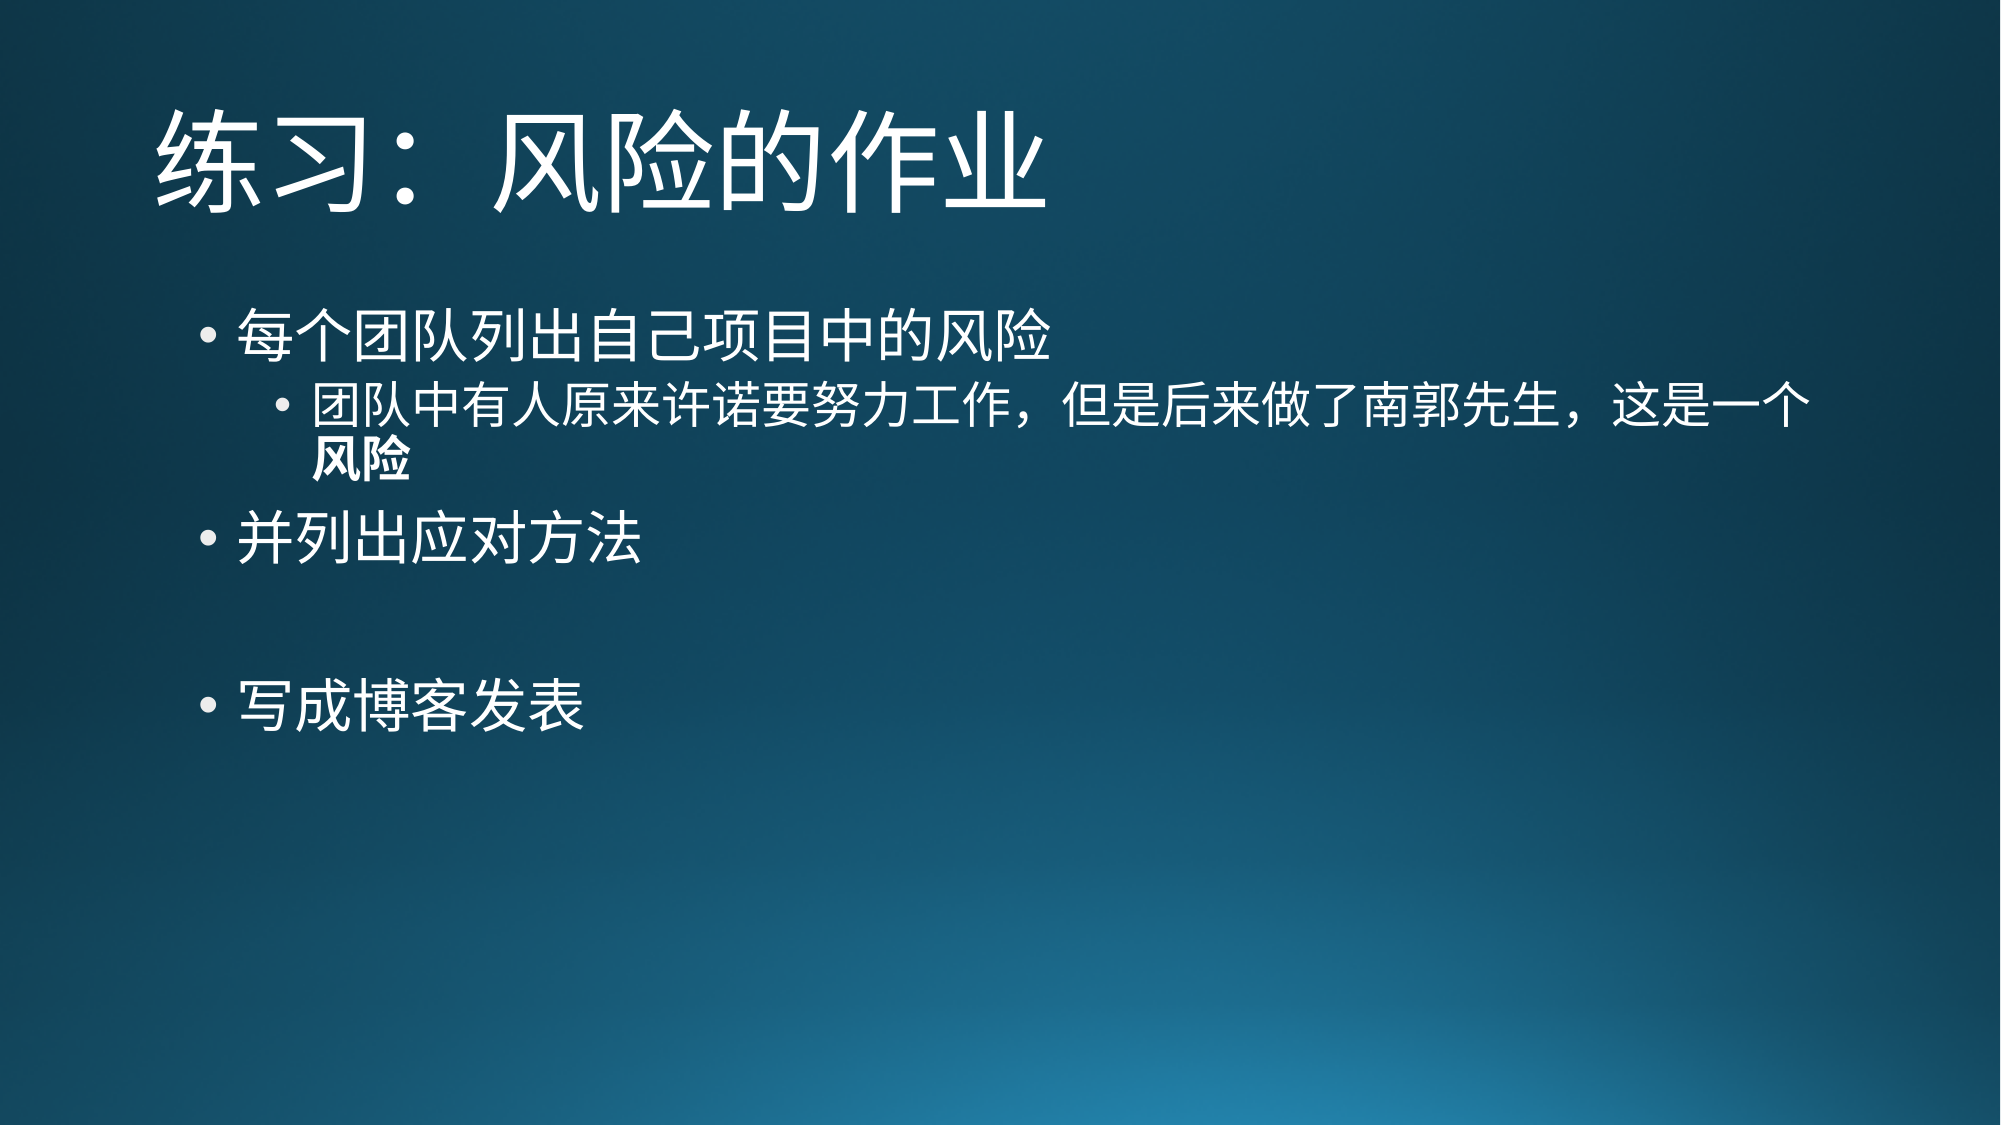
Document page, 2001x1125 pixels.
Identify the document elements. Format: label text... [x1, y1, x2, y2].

title 练习：风险的作业 [137, 59, 1863, 278]
picture [0, 0, 2001, 1125]
list 每个团队列出自己项目中的风险 团队中有人原来许诺要努力工作，但是后来做了南郭先生，这是一个风险 并列出应对方法 写成博客发表 [183, 299, 1863, 1014]
